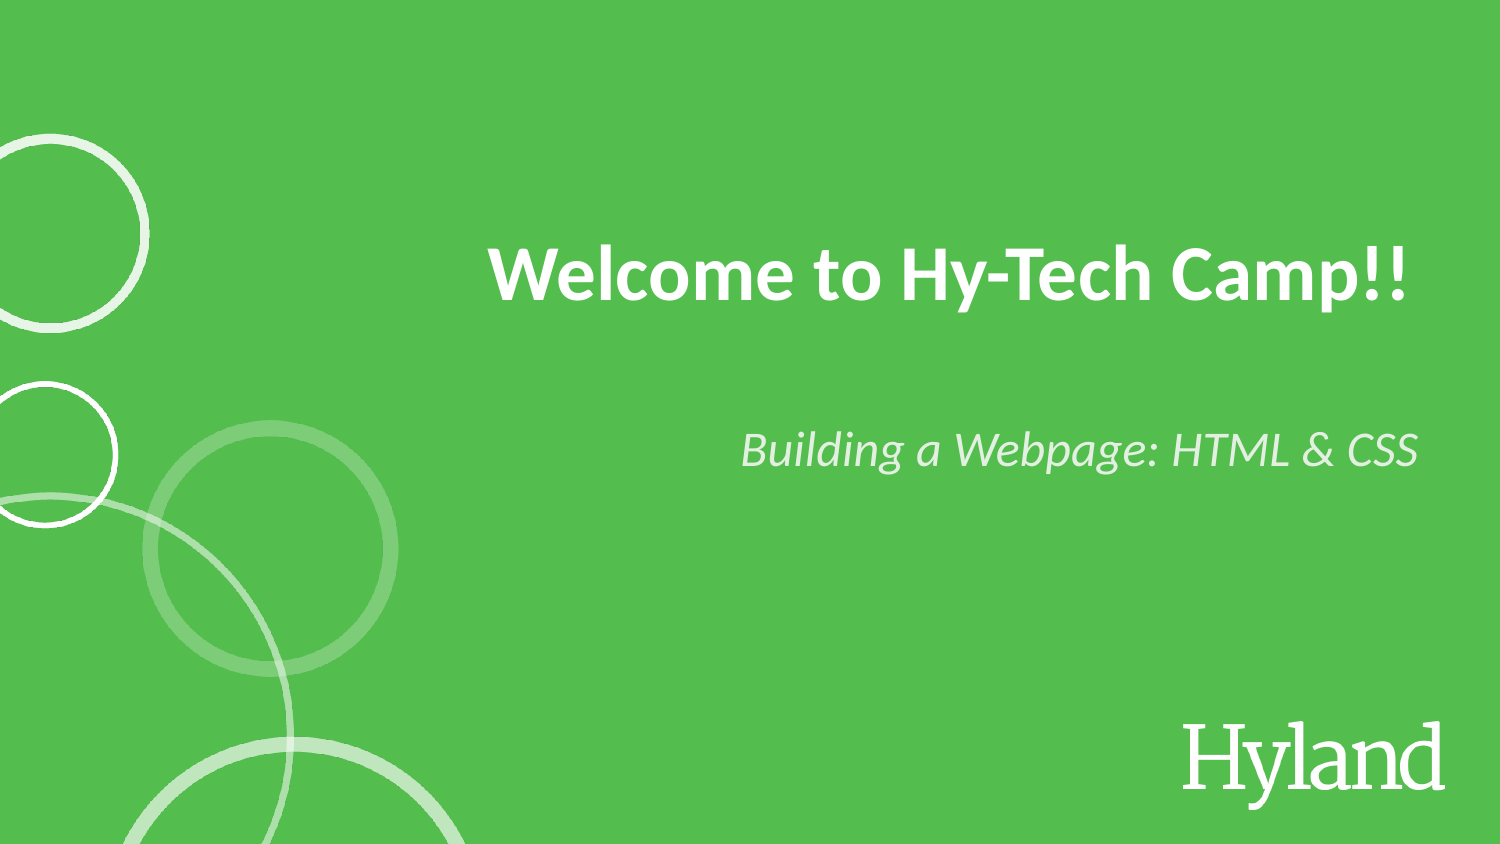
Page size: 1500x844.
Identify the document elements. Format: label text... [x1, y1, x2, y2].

list Welcome to Hy-Tech Camp!! [432, 149, 1445, 389]
picture [1183, 721, 1445, 810]
list Building a Webpage: HTML & CSS [432, 409, 1445, 507]
